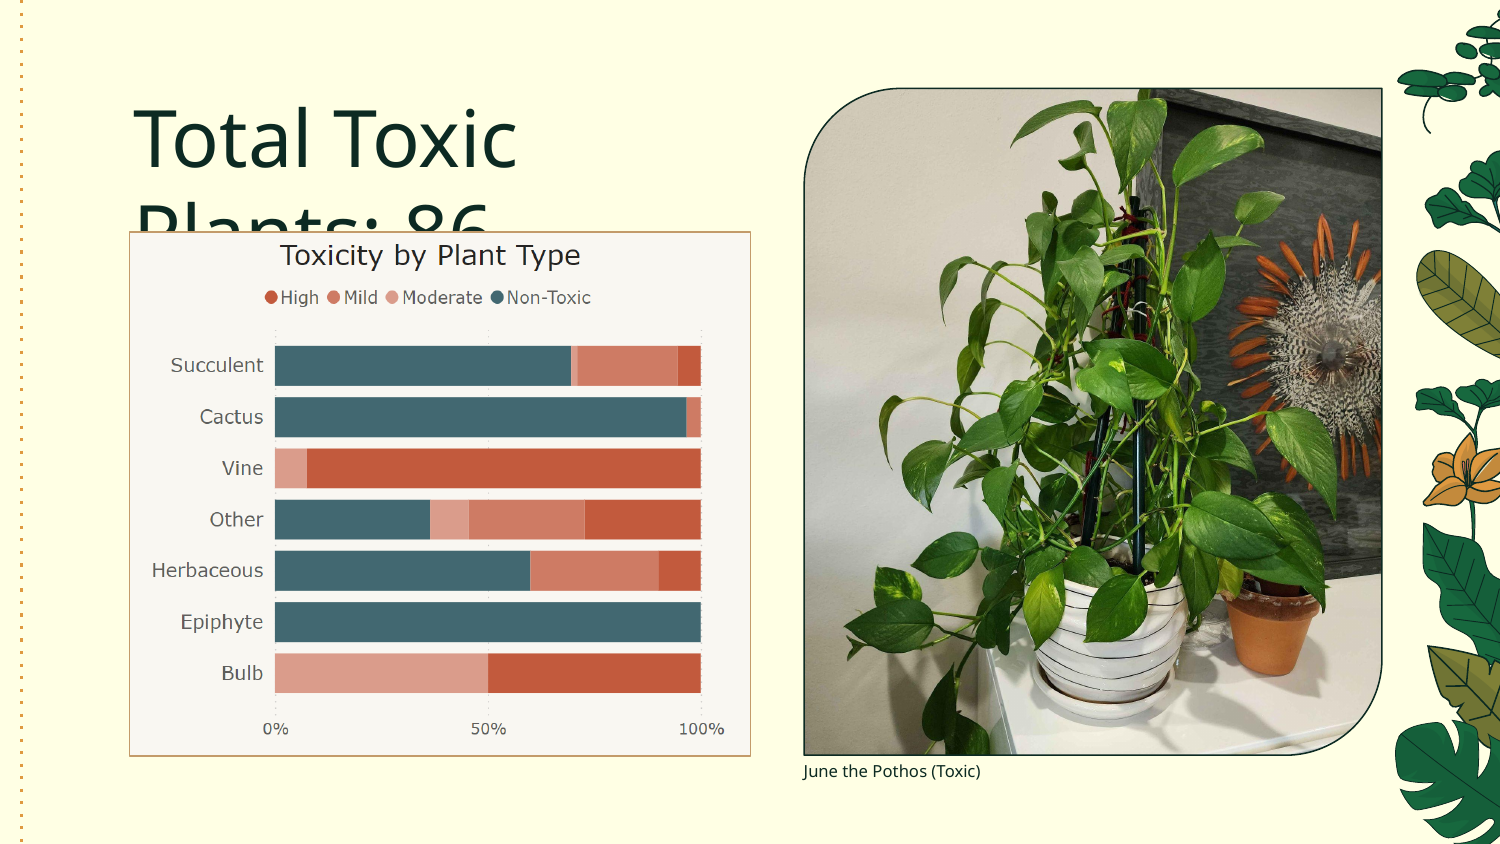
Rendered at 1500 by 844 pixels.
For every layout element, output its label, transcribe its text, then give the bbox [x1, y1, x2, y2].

picture [129, 232, 751, 756]
title Total Toxic Plants: 86 [118, 72, 789, 167]
text_box June the Pothos (Toxic) [788, 746, 1228, 793]
picture [803, 88, 1383, 756]
